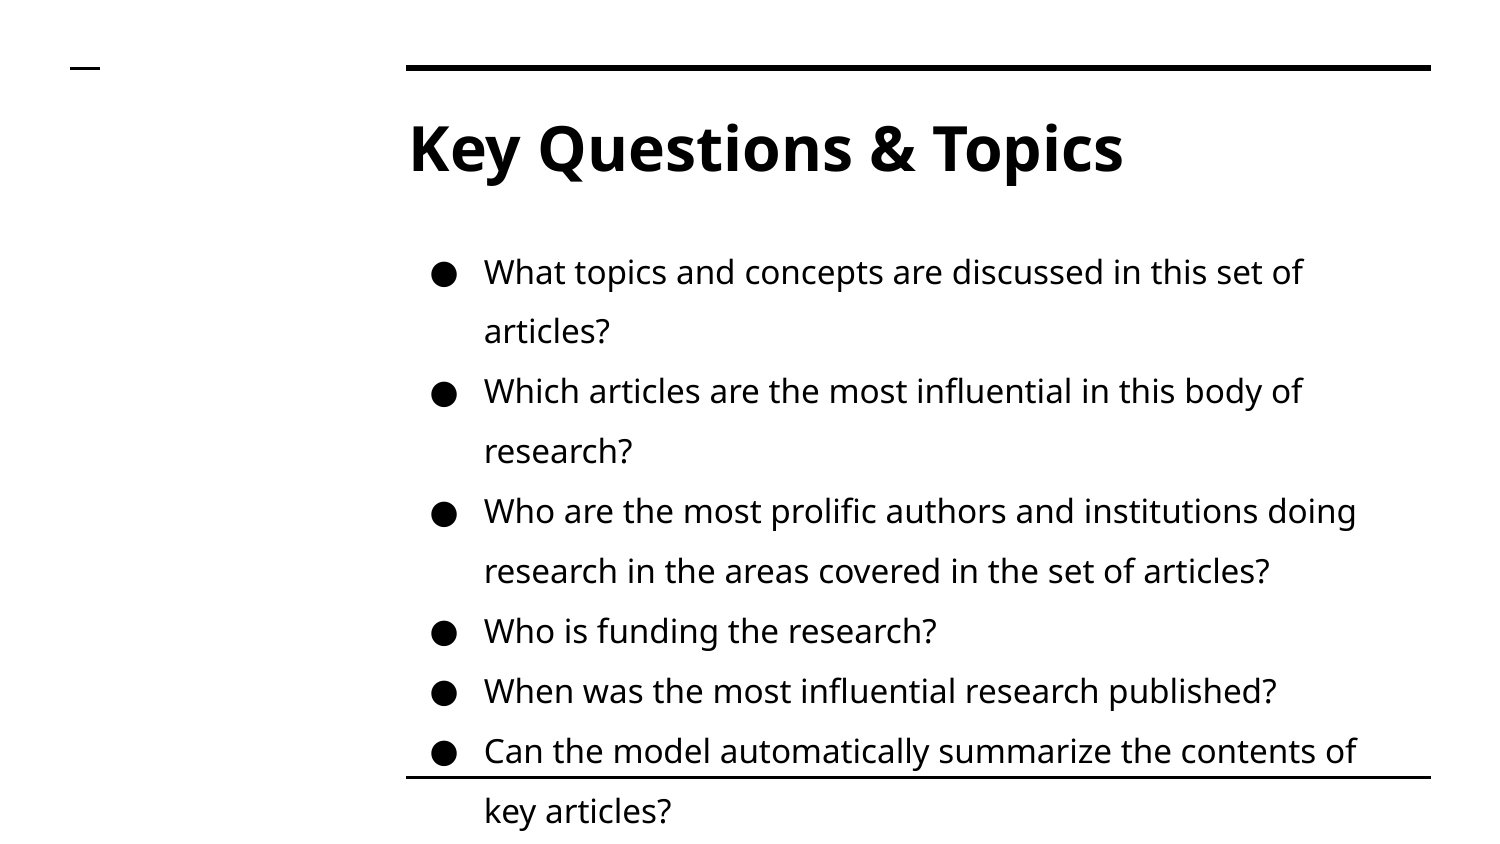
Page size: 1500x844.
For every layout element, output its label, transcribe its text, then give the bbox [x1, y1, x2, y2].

title Key Questions & Topics [393, 94, 1431, 199]
list What topics and concepts are discussed in this set of articles? Which articles are the most influential in this body of research? Who are the most prolific authors and institutions doing research in the areas covered in the set of articles? Who is funding the research? When was the most influential research published? Can the model automatically summarize the contents of key articles? [393, 215, 1431, 747]
